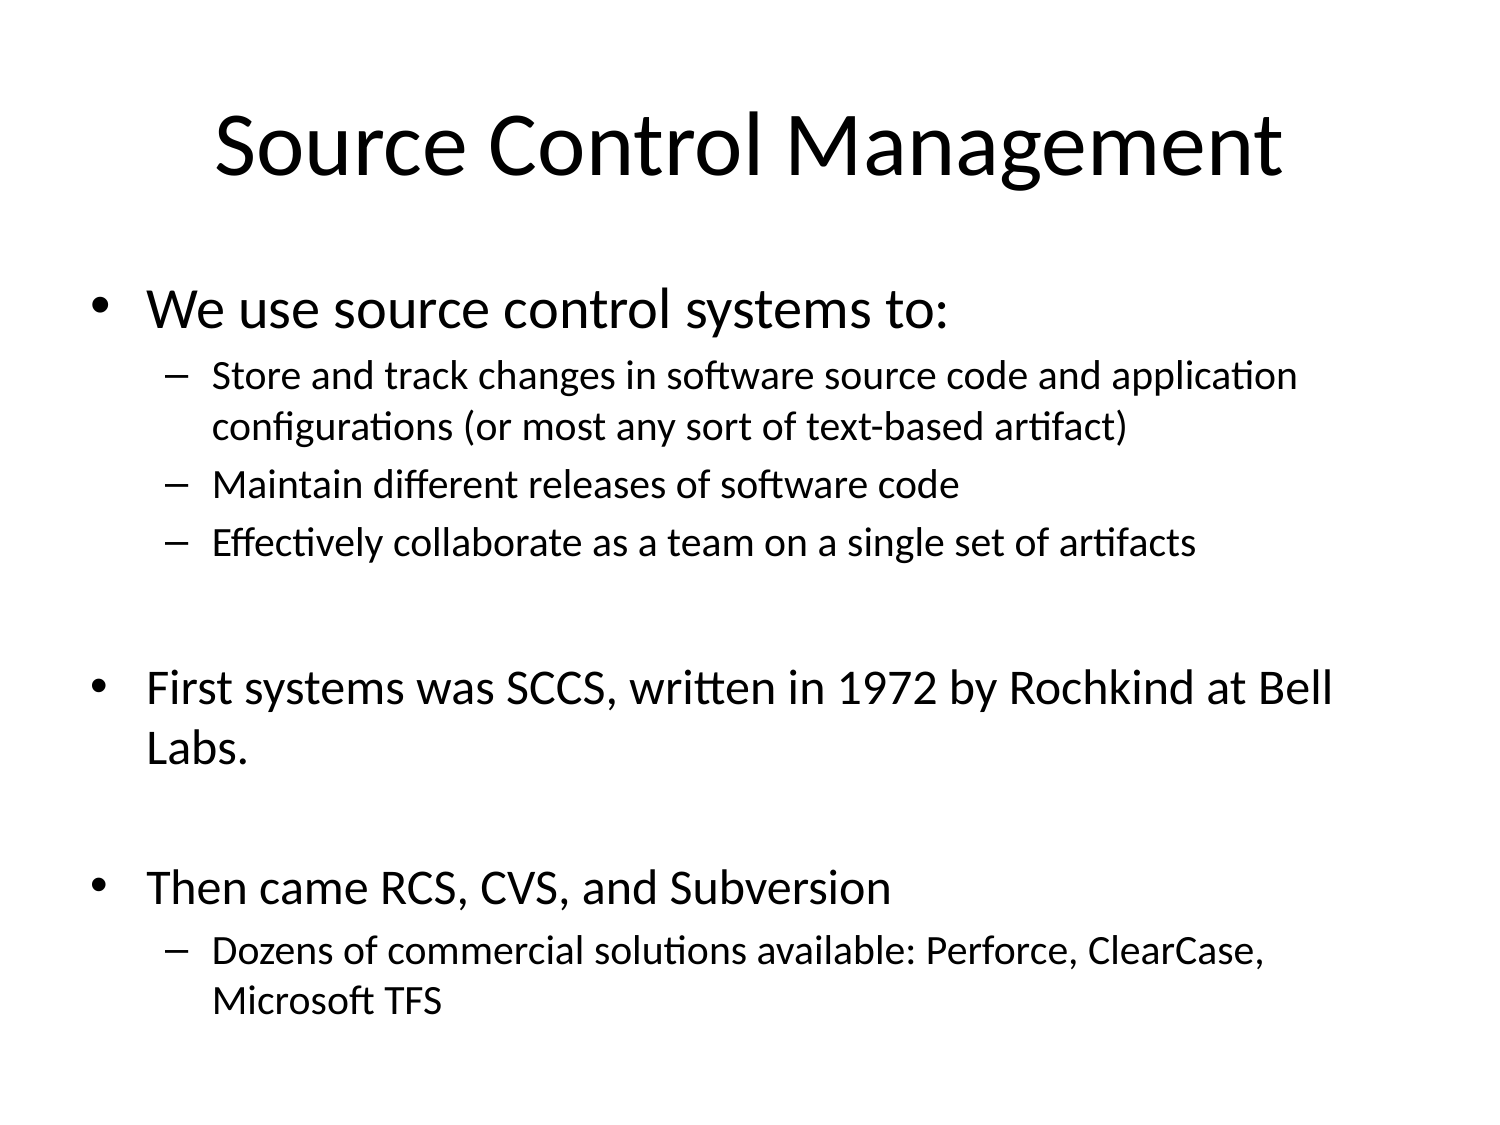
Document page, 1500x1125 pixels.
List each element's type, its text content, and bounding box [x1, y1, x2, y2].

list We use source control systems to: Store and track changes in software source code and application configurations (or most any sort of text-based artifact) Maintain different releases of software code Effectively collaborate as a team on a single set of artifacts First systems was SCCS, written in 1972 by Rochkind at Bell Labs. Then came RCS, CVS, and Subversion Dozens of commercial solutions available: Perforce, ClearCase, Microsoft TFS [75, 262, 1425, 1062]
title Source Control Management [75, 45, 1425, 233]
